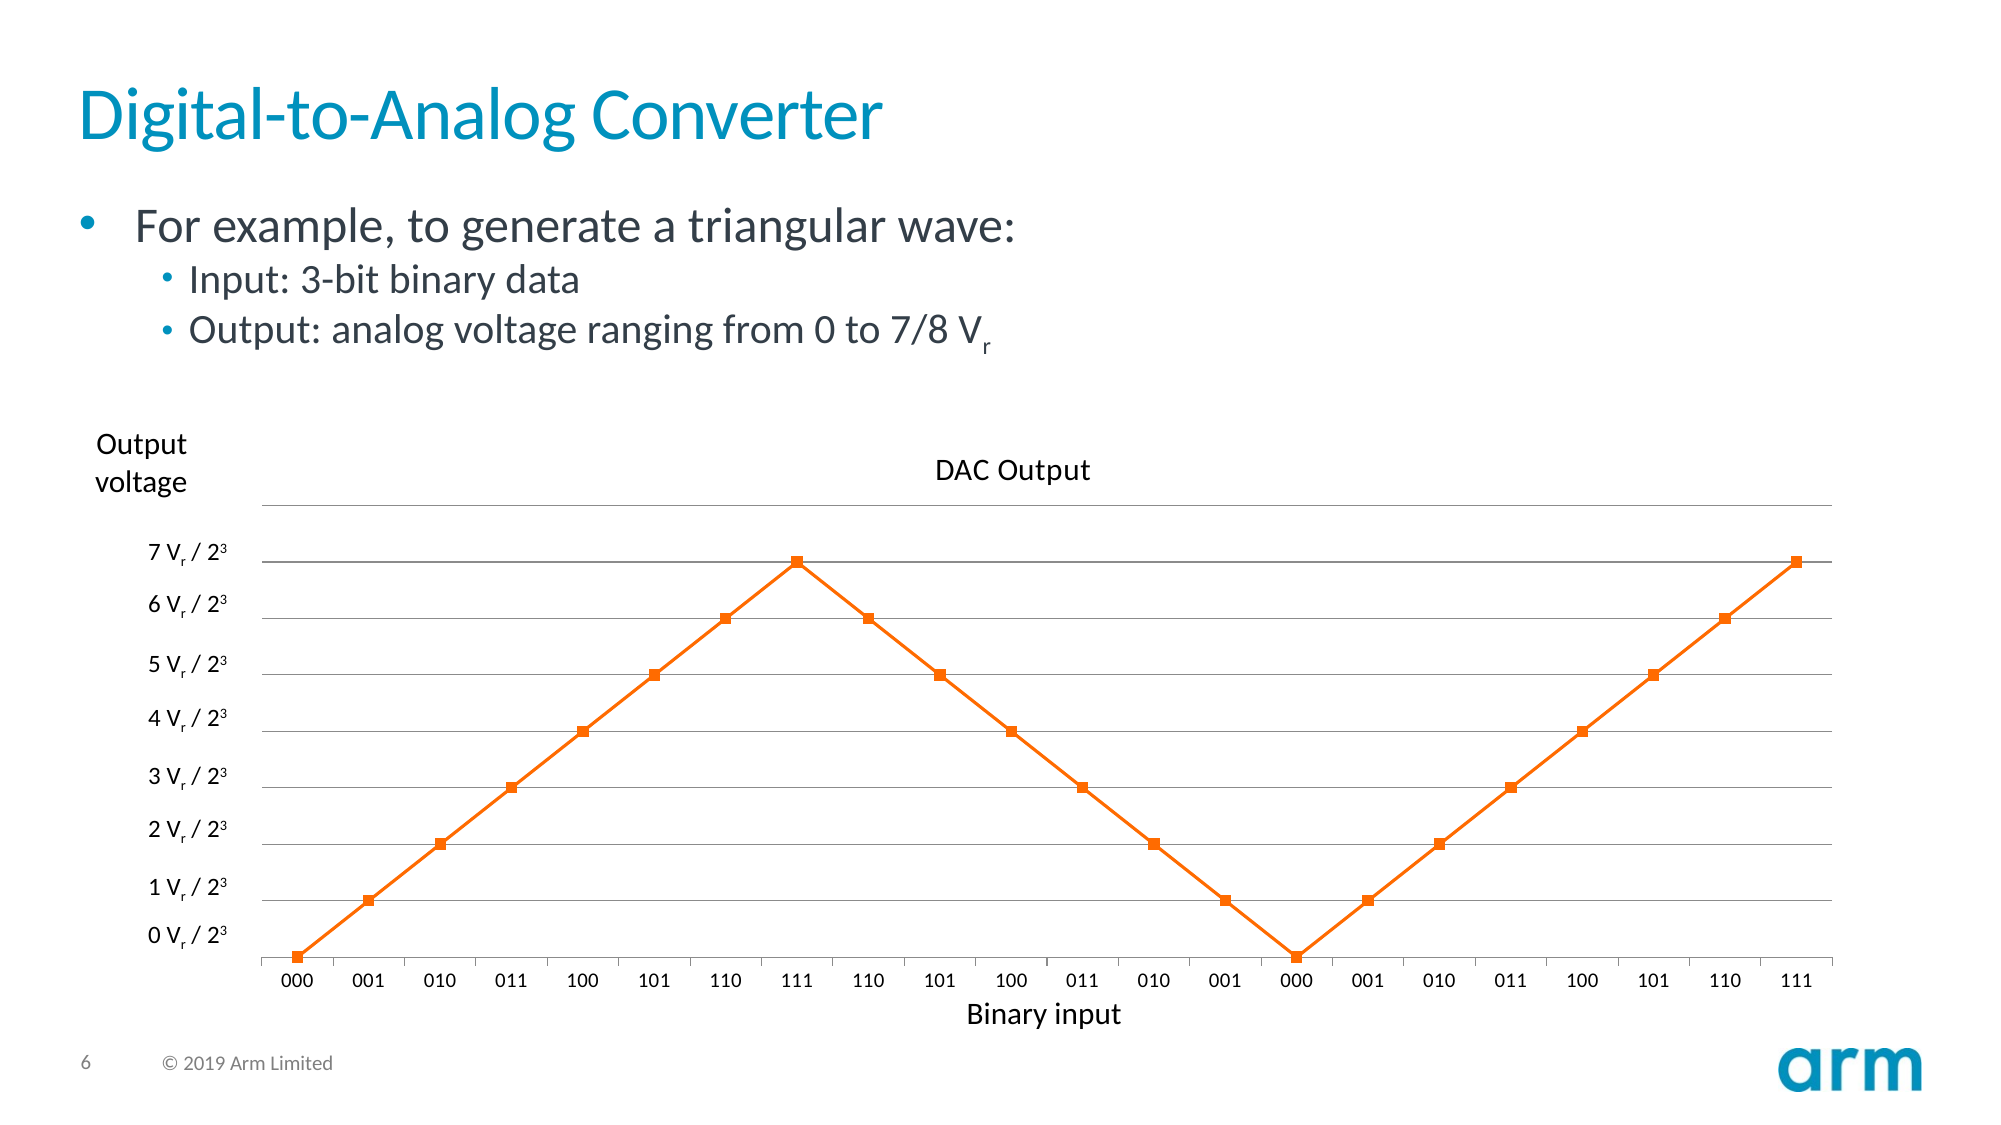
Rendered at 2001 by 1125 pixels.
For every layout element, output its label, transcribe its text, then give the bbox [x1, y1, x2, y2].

picture [1803, 1048, 1922, 1092]
picture [1778, 1048, 1794, 1067]
list For example, to generate a triangular wave: Input: 3-bit binary data Output: analog voltage ranging from 0 to 7/8 Vr [78, 192, 1922, 1004]
chart [228, 424, 1865, 1004]
text_box Output voltage [78, 415, 203, 506]
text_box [133, 528, 317, 957]
picture [1889, 1048, 1903, 1053]
text_box Binary input [253, 1004, 1842, 1038]
title Digital-to-Analog Converter [78, 78, 1922, 186]
picture [1778, 1072, 1794, 1092]
picture [1788, 1056, 1812, 1083]
picture [1911, 1048, 1922, 1062]
